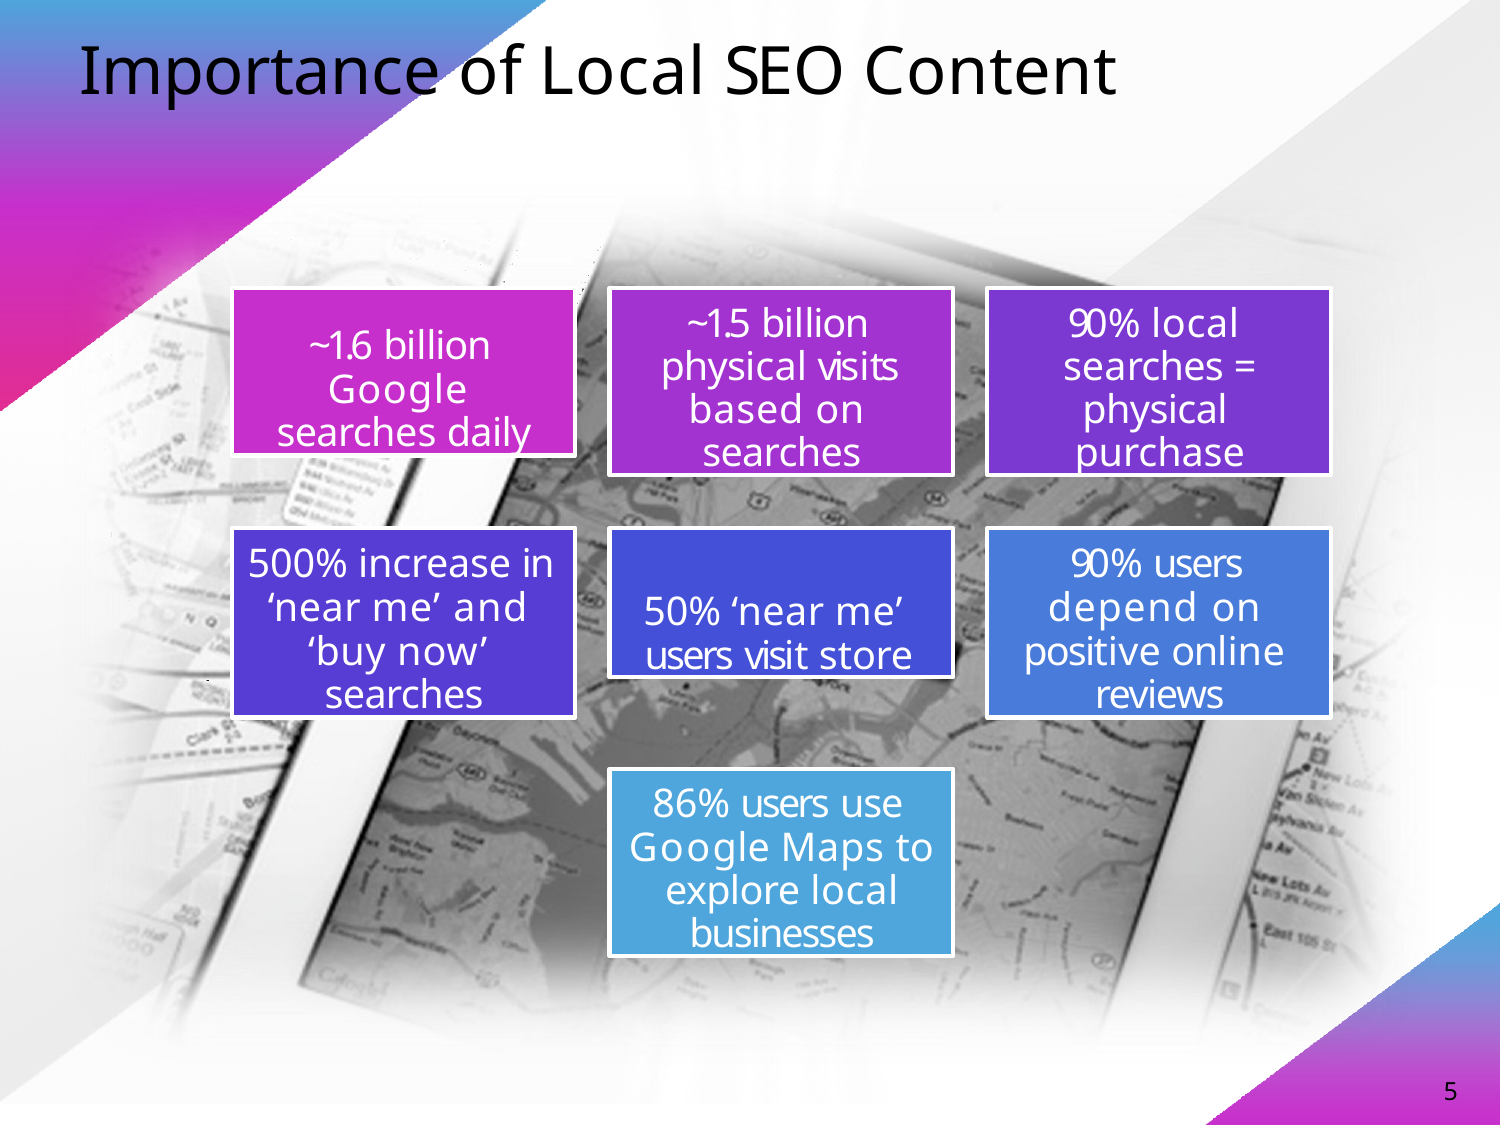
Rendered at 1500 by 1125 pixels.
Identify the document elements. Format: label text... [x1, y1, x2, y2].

title Importance of Local SEO Content [77, 26, 1174, 184]
slide_number 5 [1437, 1073, 1464, 1125]
picture [0, 0, 1500, 1125]
